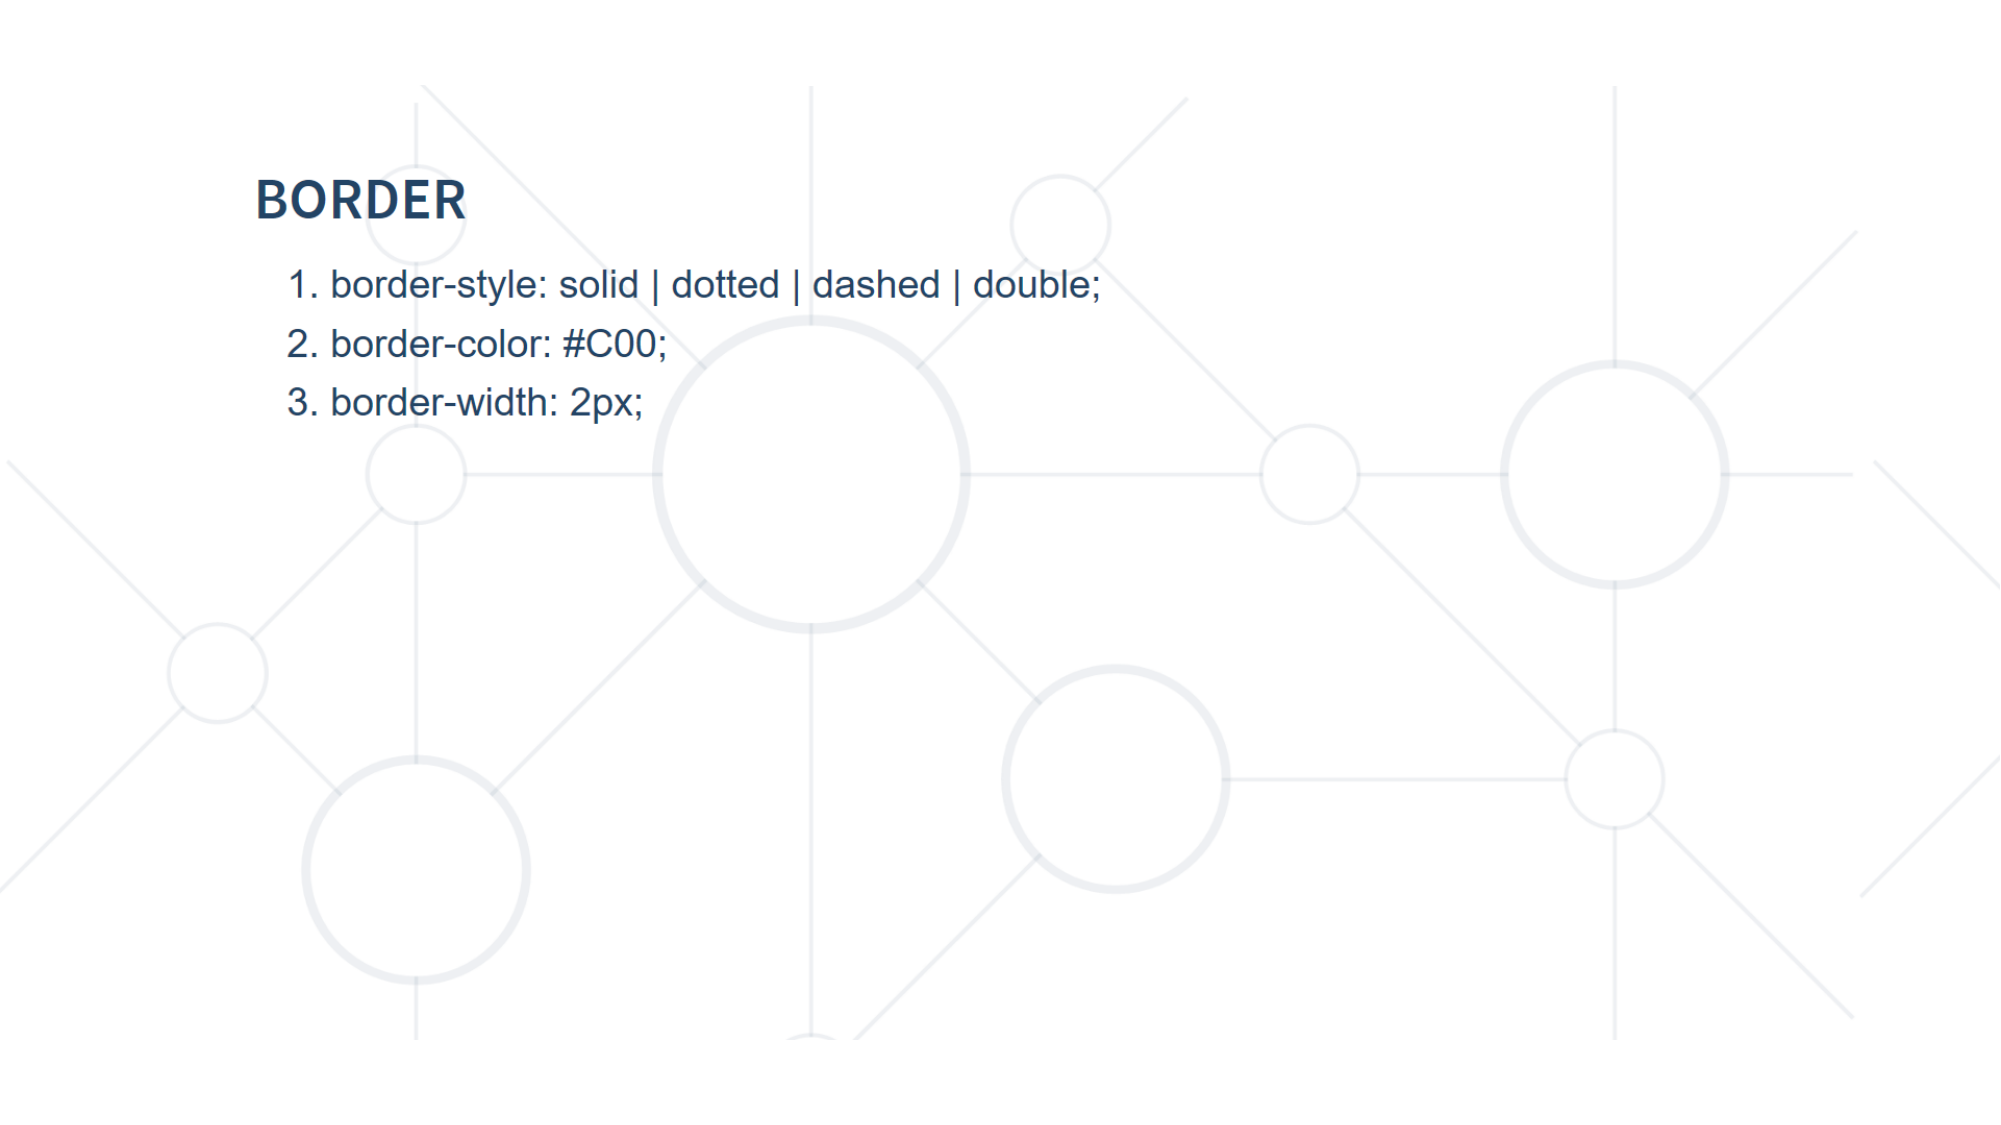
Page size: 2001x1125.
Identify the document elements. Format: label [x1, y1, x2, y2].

picture [0, 85, 2000, 1040]
